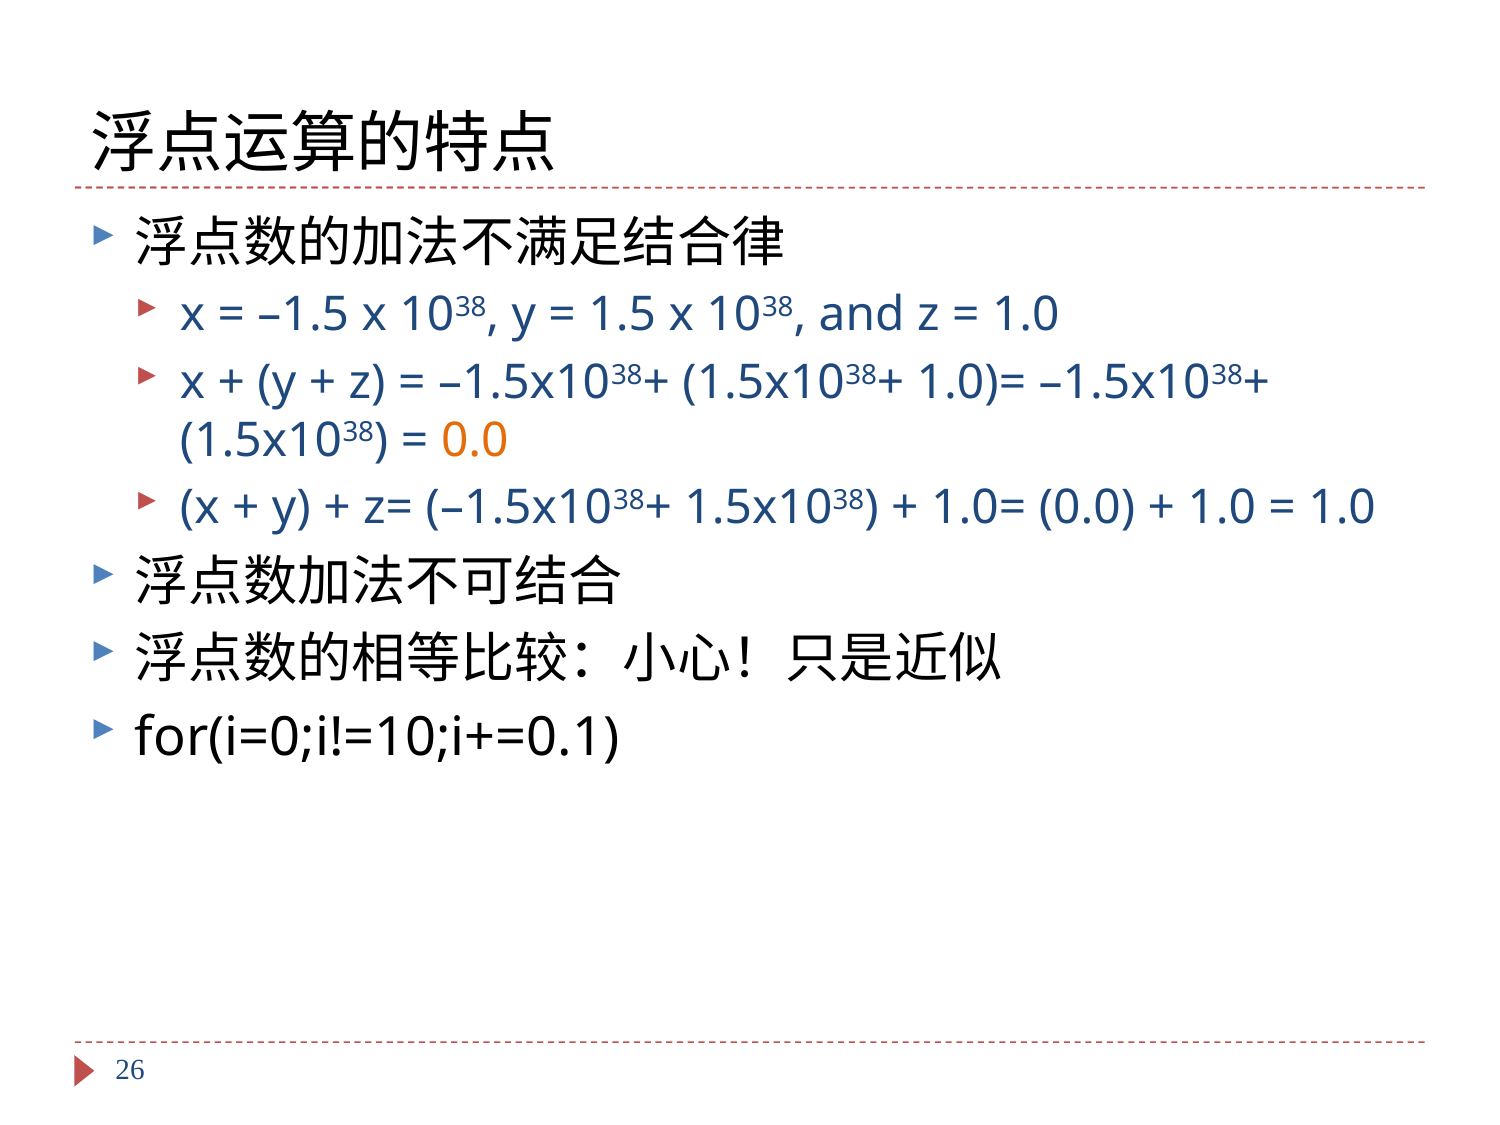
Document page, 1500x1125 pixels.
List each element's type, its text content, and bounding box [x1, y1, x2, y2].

title 浮点运算的特点 [75, 24, 1425, 188]
slide_number 26 [100, 1042, 426, 1103]
list 浮点数的加法不满足结合律 x = –1.5 x 1038, y = 1.5 x 1038, and z = 1.0 x + (y + z) = –1.5x1038+ (1.5x1038+ 1.0)= –1.5x1038+ (1.5x1038) = 0.0 (x + y) + z= (–1.5x1038+ 1.5x1038) + 1.0= (0.0) + 1.0 = 1.0 浮点数加法不可结合 浮点数的相等比较：小心！只是近似 for(i=0;i!=10;i+=0.1) [75, 200, 1425, 1006]
